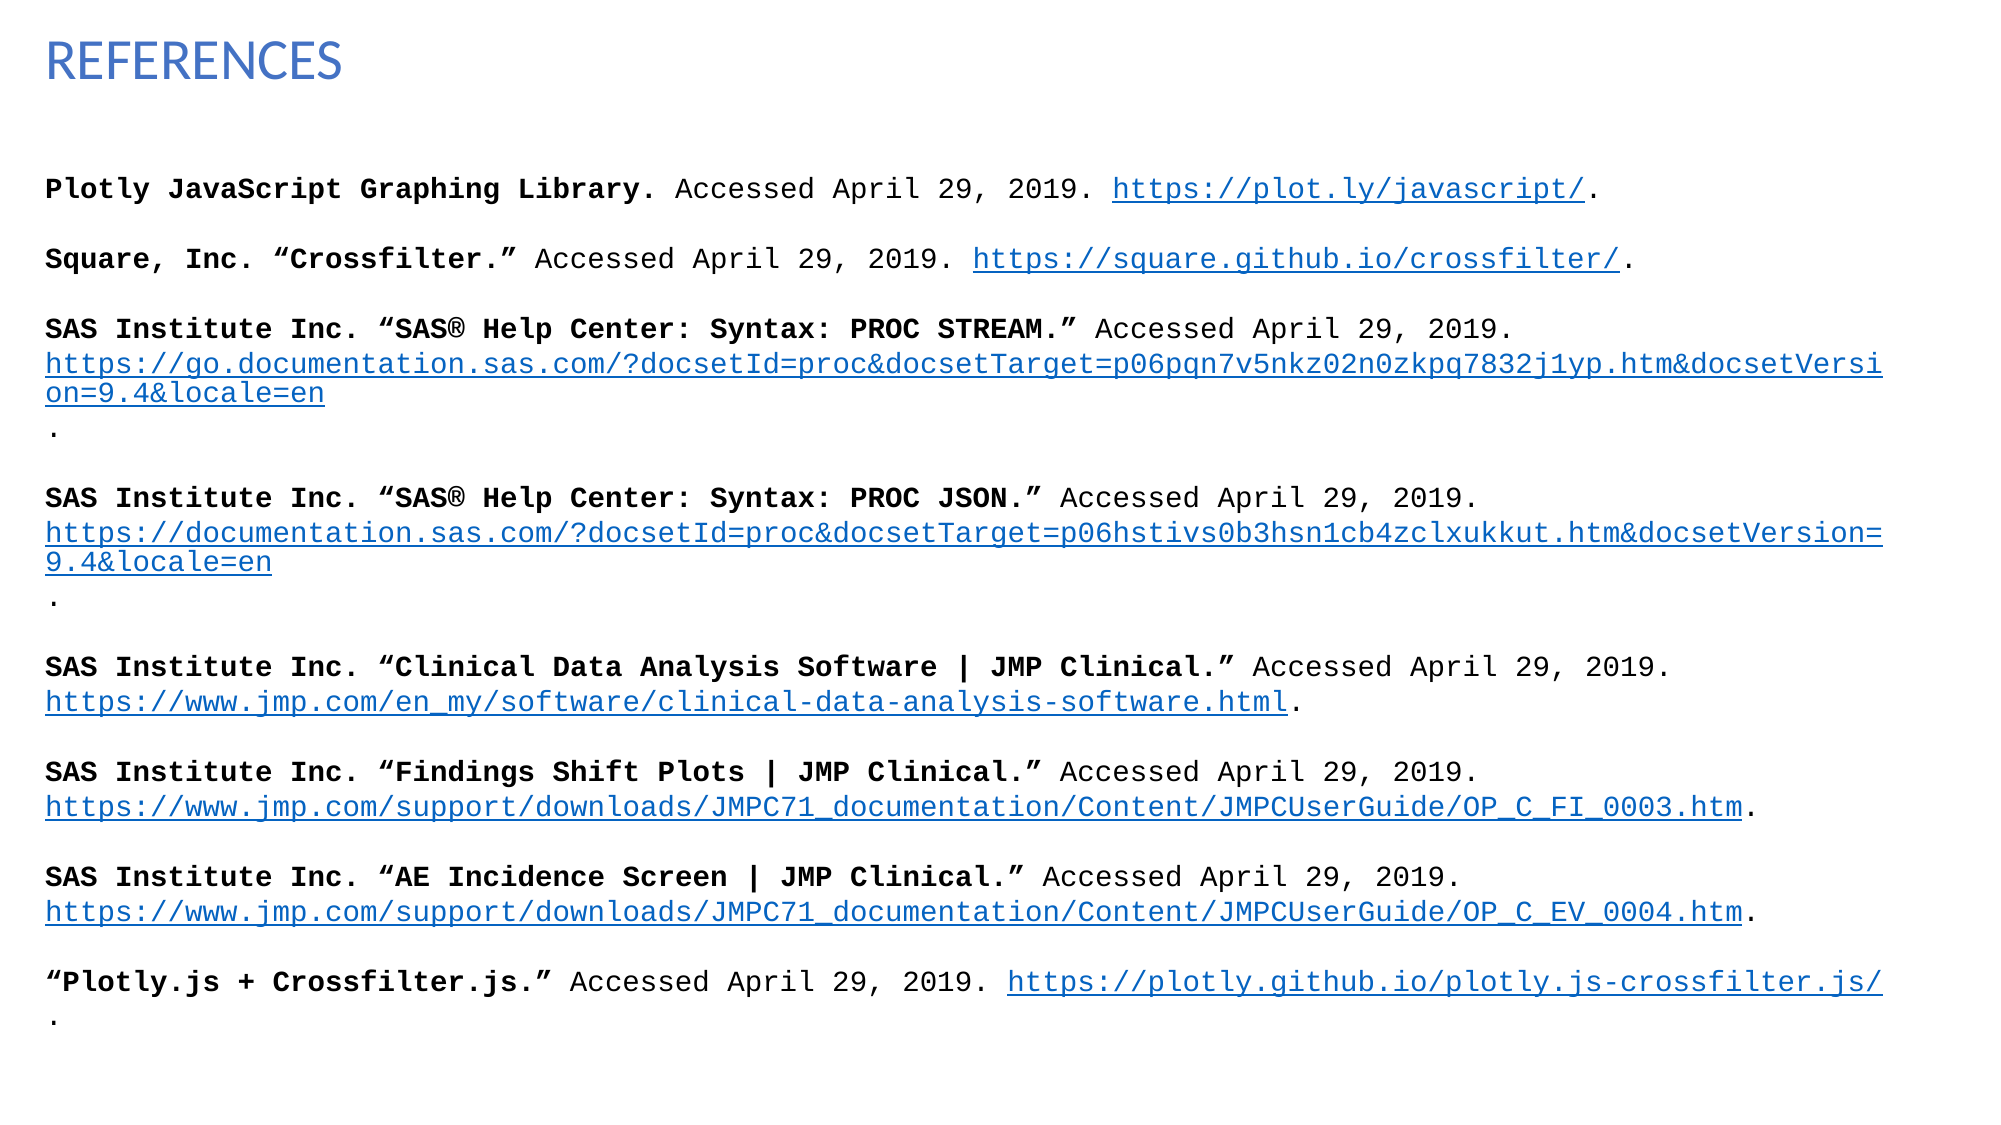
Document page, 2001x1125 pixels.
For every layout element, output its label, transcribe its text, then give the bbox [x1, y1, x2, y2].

text_box REFERENCES [30, 13, 808, 99]
text_box Plotly JavaScript Graphing Library. Accessed April 29, 2019. https://plot.ly/javascript/. Square, Inc. “Crossfilter.” Accessed April 29, 2019. https://square.github.io/crossfilter/. SAS Institute Inc. “SAS® Help Center: Syntax: PROC STREAM.” Accessed April 29, 2019. https://go.documentation.sas.com/?docsetId=proc&docsetTarget=p06pqn7v5nkz02n0zkpq7832j1yp.htm&docsetVersion=9.4&locale=en. SAS Institute Inc. “SAS® Help Center: Syntax: PROC JSON.” Accessed April 29, 2019. https://documentation.sas.com/?docsetId=proc&docsetTarget=p06hstivs0b3hsn1cb4zclxukkut.htm&docsetVersion=9.4&locale=en. SAS Institute Inc. “Clinical Data Analysis Software | JMP Clinical.” Accessed April 29, 2019. https://www.jmp.com/en_my/software/clinical-data-analysis-software.html. SAS Institute Inc. “Findings Shift Plots | JMP Clinical.” Accessed April 29, 2019. https://www.jmp.com/support/downloads/JMPC71_documentation/Content/JMPCUserGuide/OP_C_FI_0003.htm. SAS Institute Inc. “AE Incidence Screen | JMP Clinical.” Accessed April 29, 2019. https://www.jmp.com/support/downloads/JMPC71_documentation/Content/JMPCUserGuide/OP_C_EV_0004.htm. “Plotly.js + Crossfilter.js.” Accessed April 29, 2019. https://plotly.github.io/plotly.js-crossfilter.js/. [30, 161, 1909, 981]
